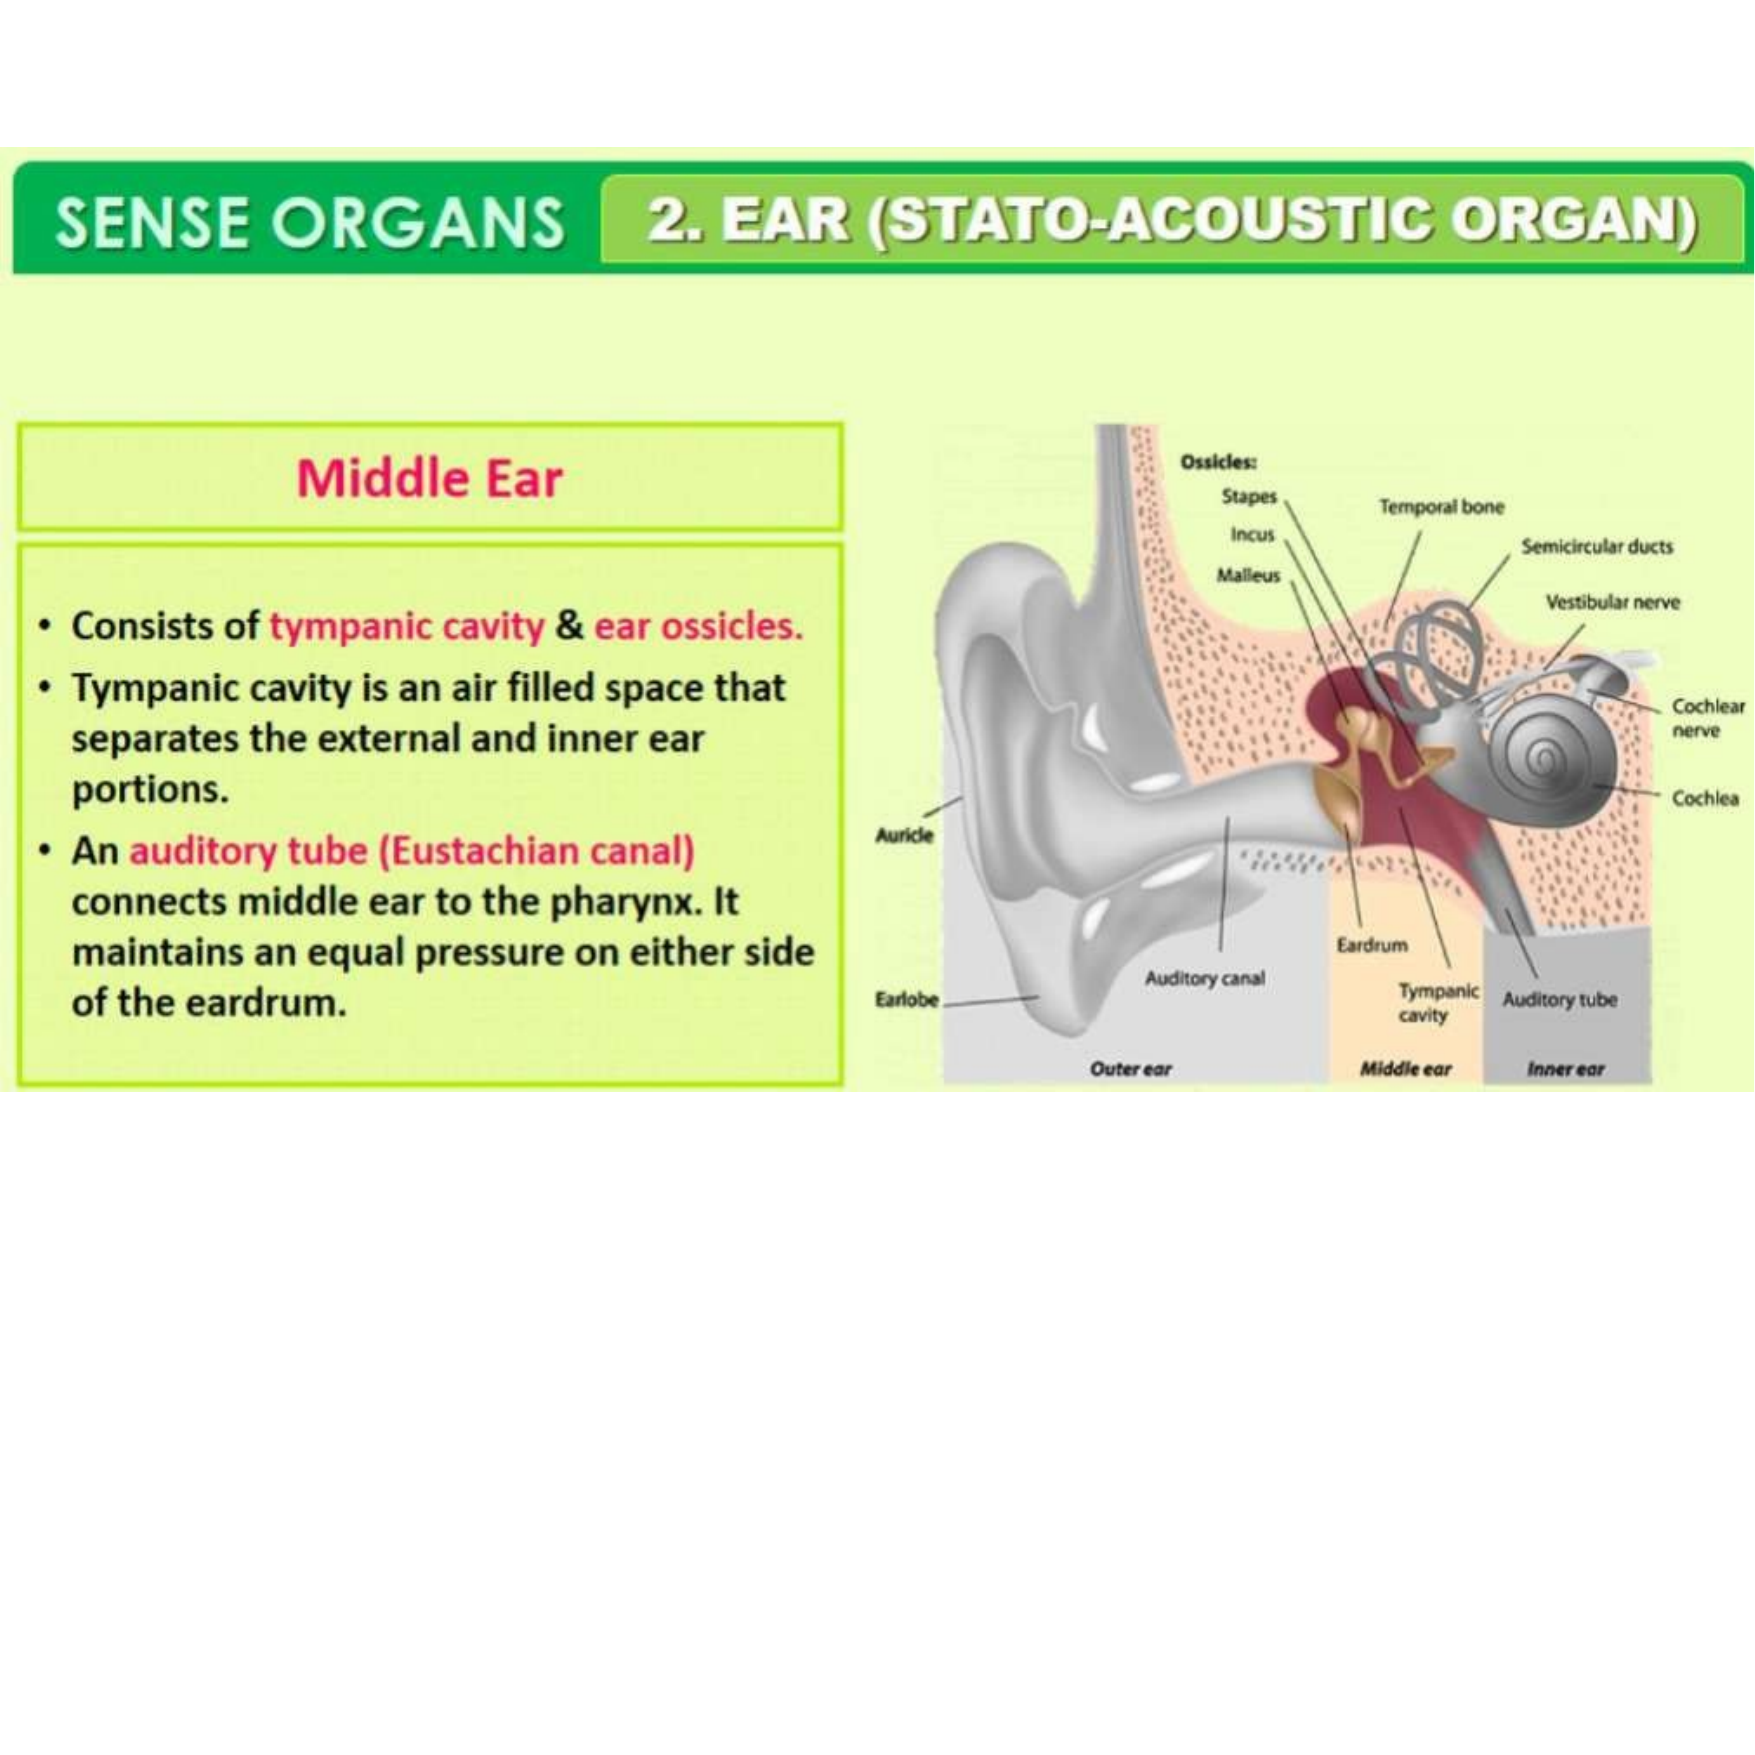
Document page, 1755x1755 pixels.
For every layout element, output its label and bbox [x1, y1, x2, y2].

picture [0, 147, 1755, 1092]
